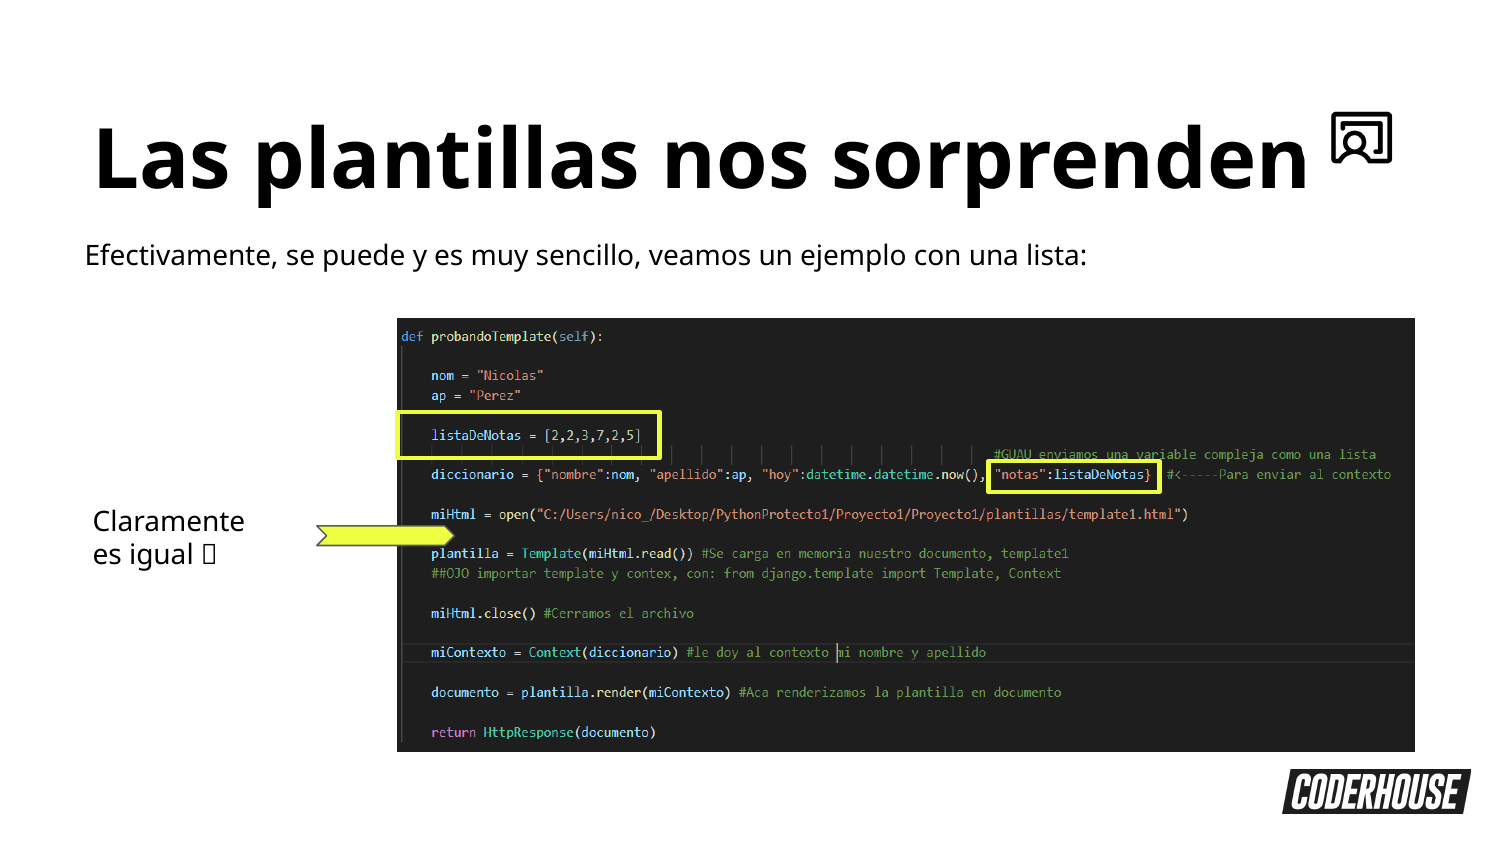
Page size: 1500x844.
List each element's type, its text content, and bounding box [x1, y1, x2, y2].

picture [397, 317, 1416, 753]
text_box Efectivamente, se puede y es muy sencillo, veamos un ejemplo con una lista: [69, 222, 1406, 287]
text_box Claramente es igual 🤩 [77, 487, 273, 586]
text_box Las plantillas nos sorprenden [77, 101, 1414, 222]
text_box [316, 525, 392, 546]
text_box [1300, 76, 1423, 199]
picture [1281, 769, 1471, 814]
